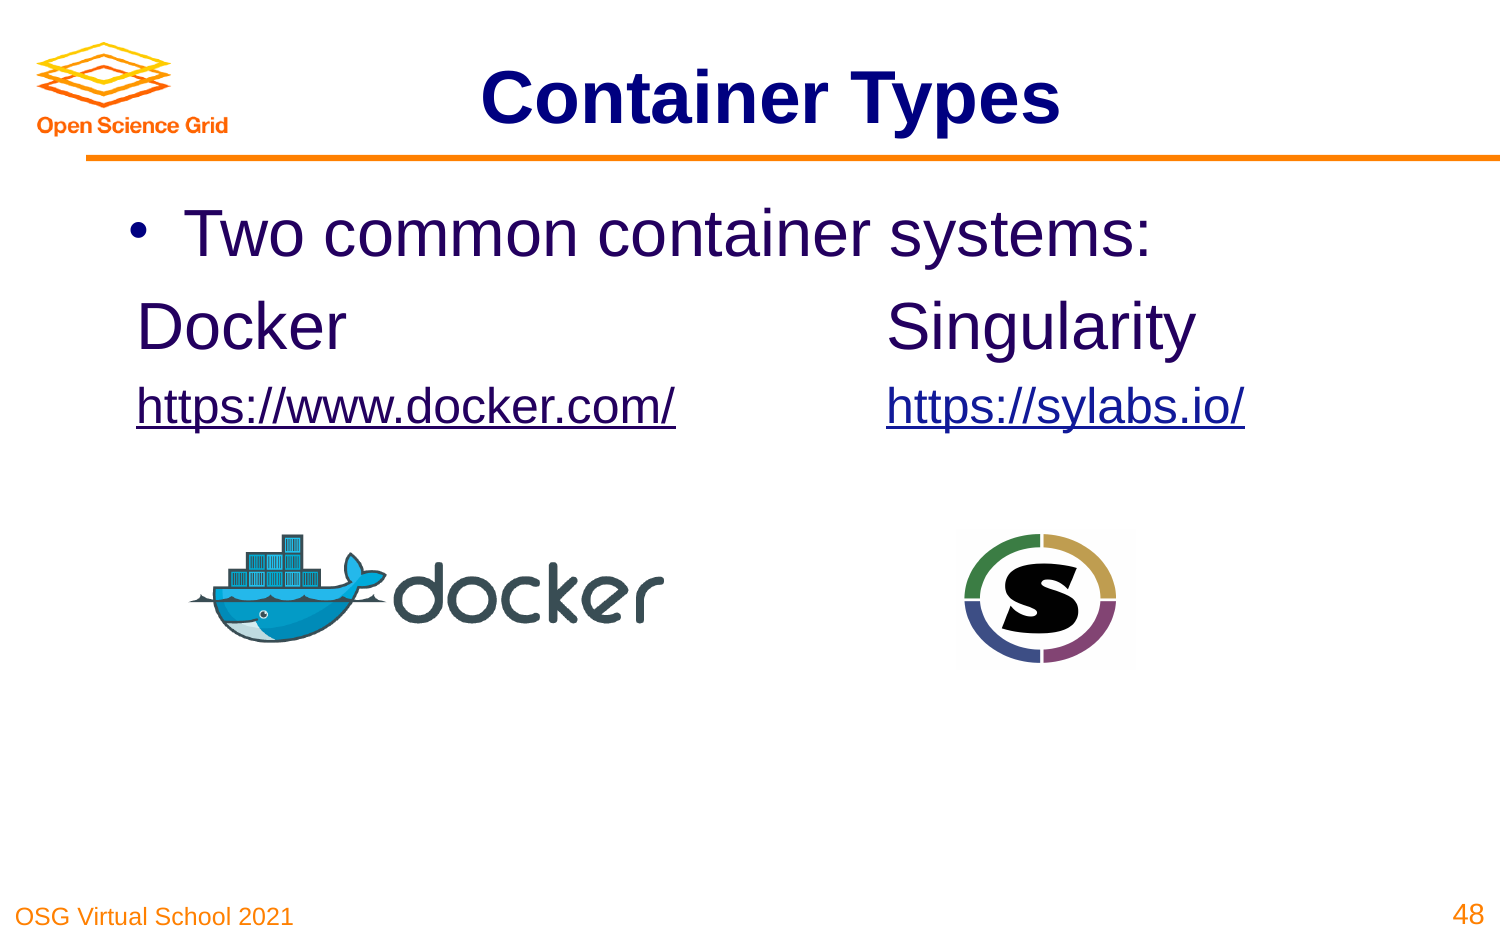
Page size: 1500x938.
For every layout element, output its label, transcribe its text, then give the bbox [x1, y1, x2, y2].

slide_number 48 [1430, 874, 1500, 938]
picture [17, 23, 201, 151]
picture [188, 533, 665, 644]
picture [956, 529, 1136, 670]
title Container Types [201, 15, 1342, 172]
list Two common container systems: Docker Singularity https://www.docker.com/ https://sylabs.io/ [111, 182, 1445, 857]
